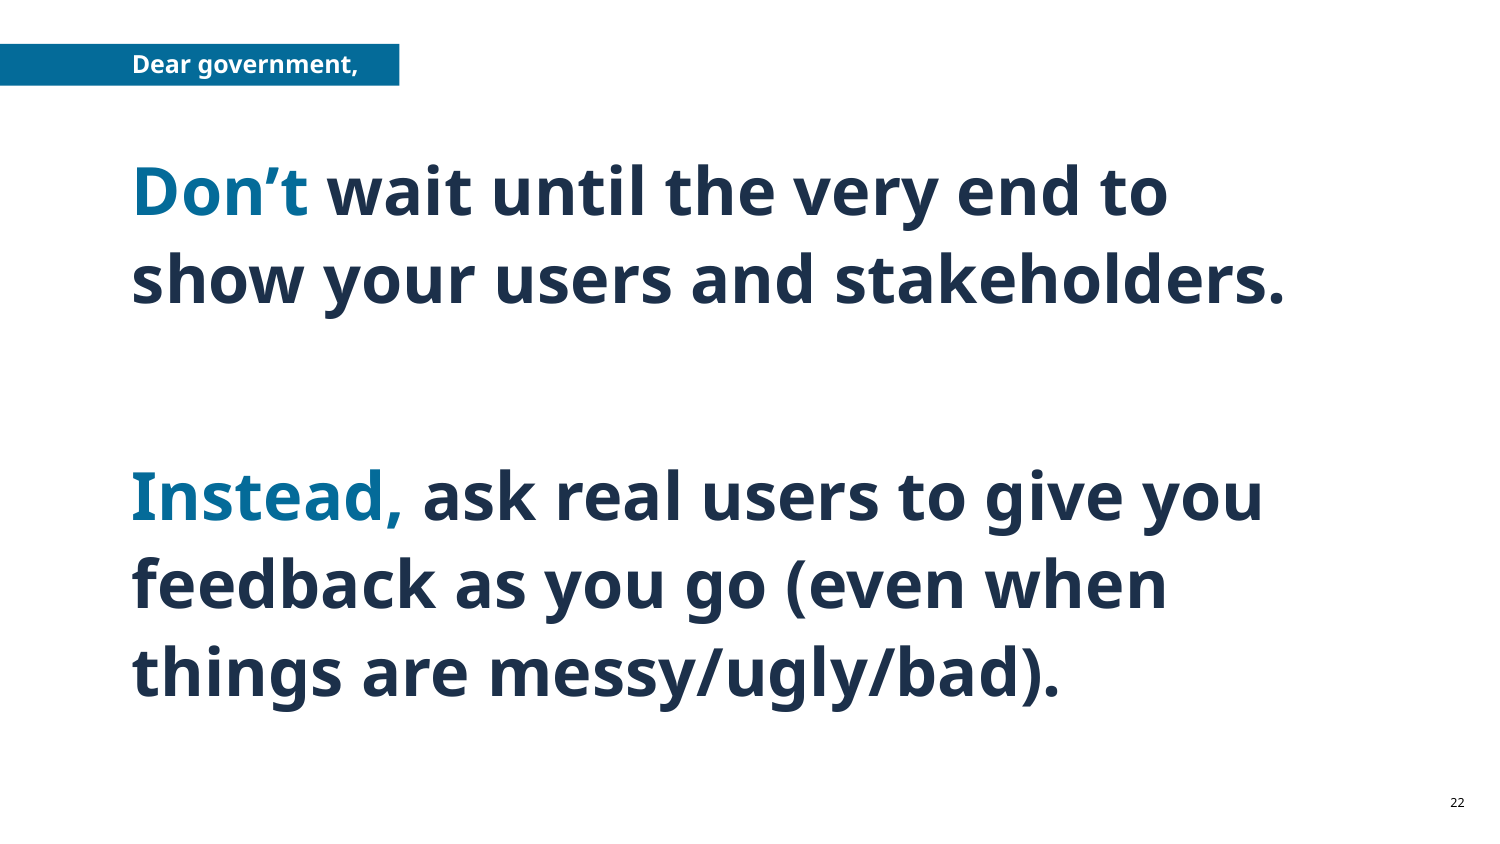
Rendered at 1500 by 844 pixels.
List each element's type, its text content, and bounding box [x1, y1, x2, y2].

text_box Dear government, [116, 33, 462, 86]
title Don’t wait until the very end to show your users and stakeholders. Instead, ask real users to give you feedback as you go (even when things are messy/ugly/bad). [116, 69, 1329, 782]
text_box [0, 43, 116, 86]
slide_number ‹#› [1389, 781, 1480, 825]
